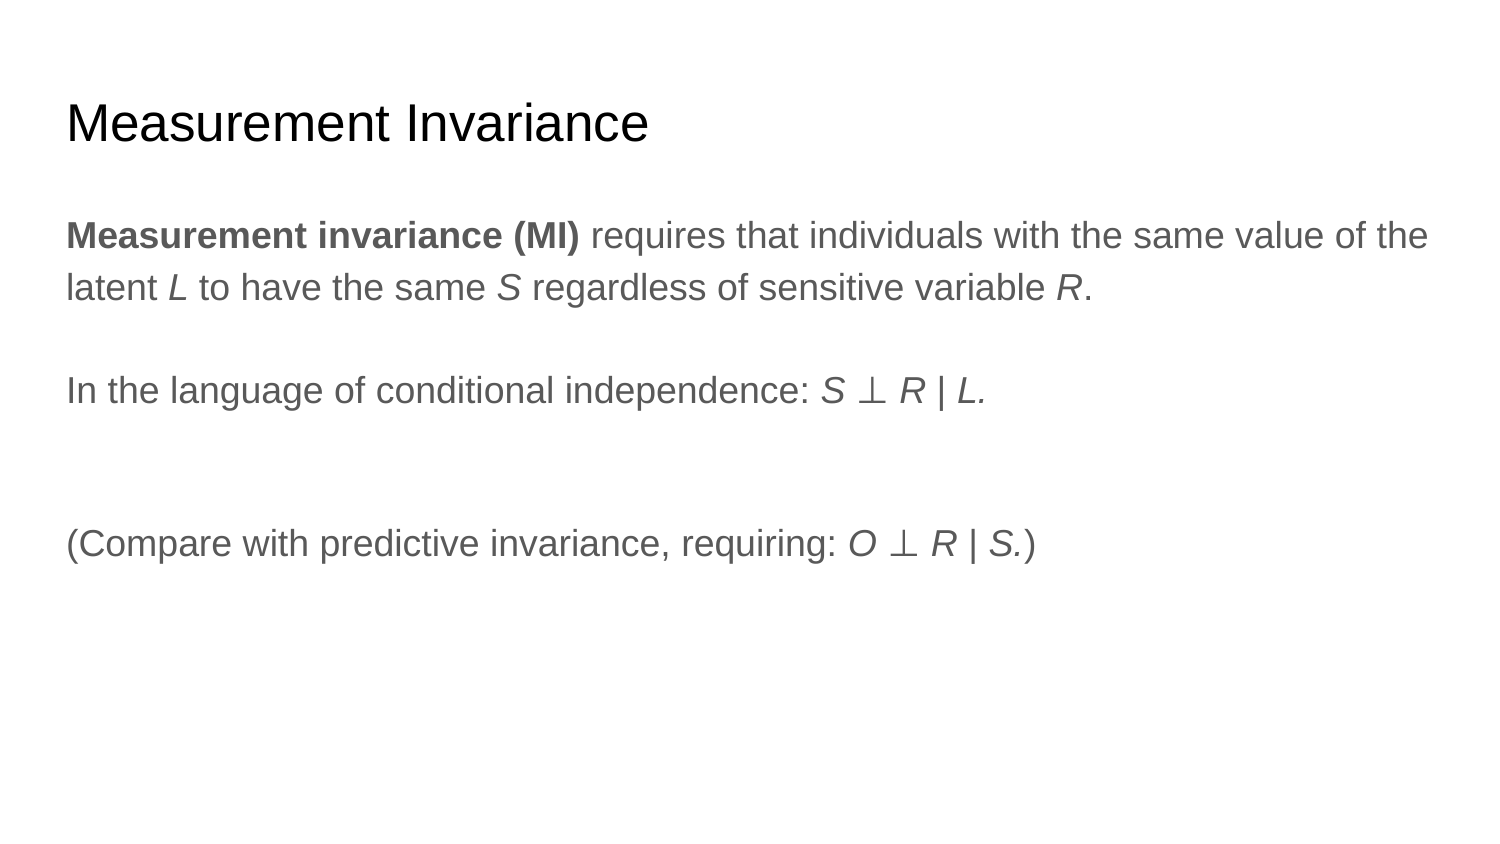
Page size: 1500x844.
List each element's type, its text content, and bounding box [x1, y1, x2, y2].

title Measurement Invariance [51, 72, 1449, 167]
list Measurement invariance (MI) requires that individuals with the same value of the latent L to have the same S regardless of sensitive variable R. In the language of conditional independence: S ⊥ R | L. (Compare with predictive invariance, requiring: O ⊥ R | S.) [51, 189, 1449, 750]
